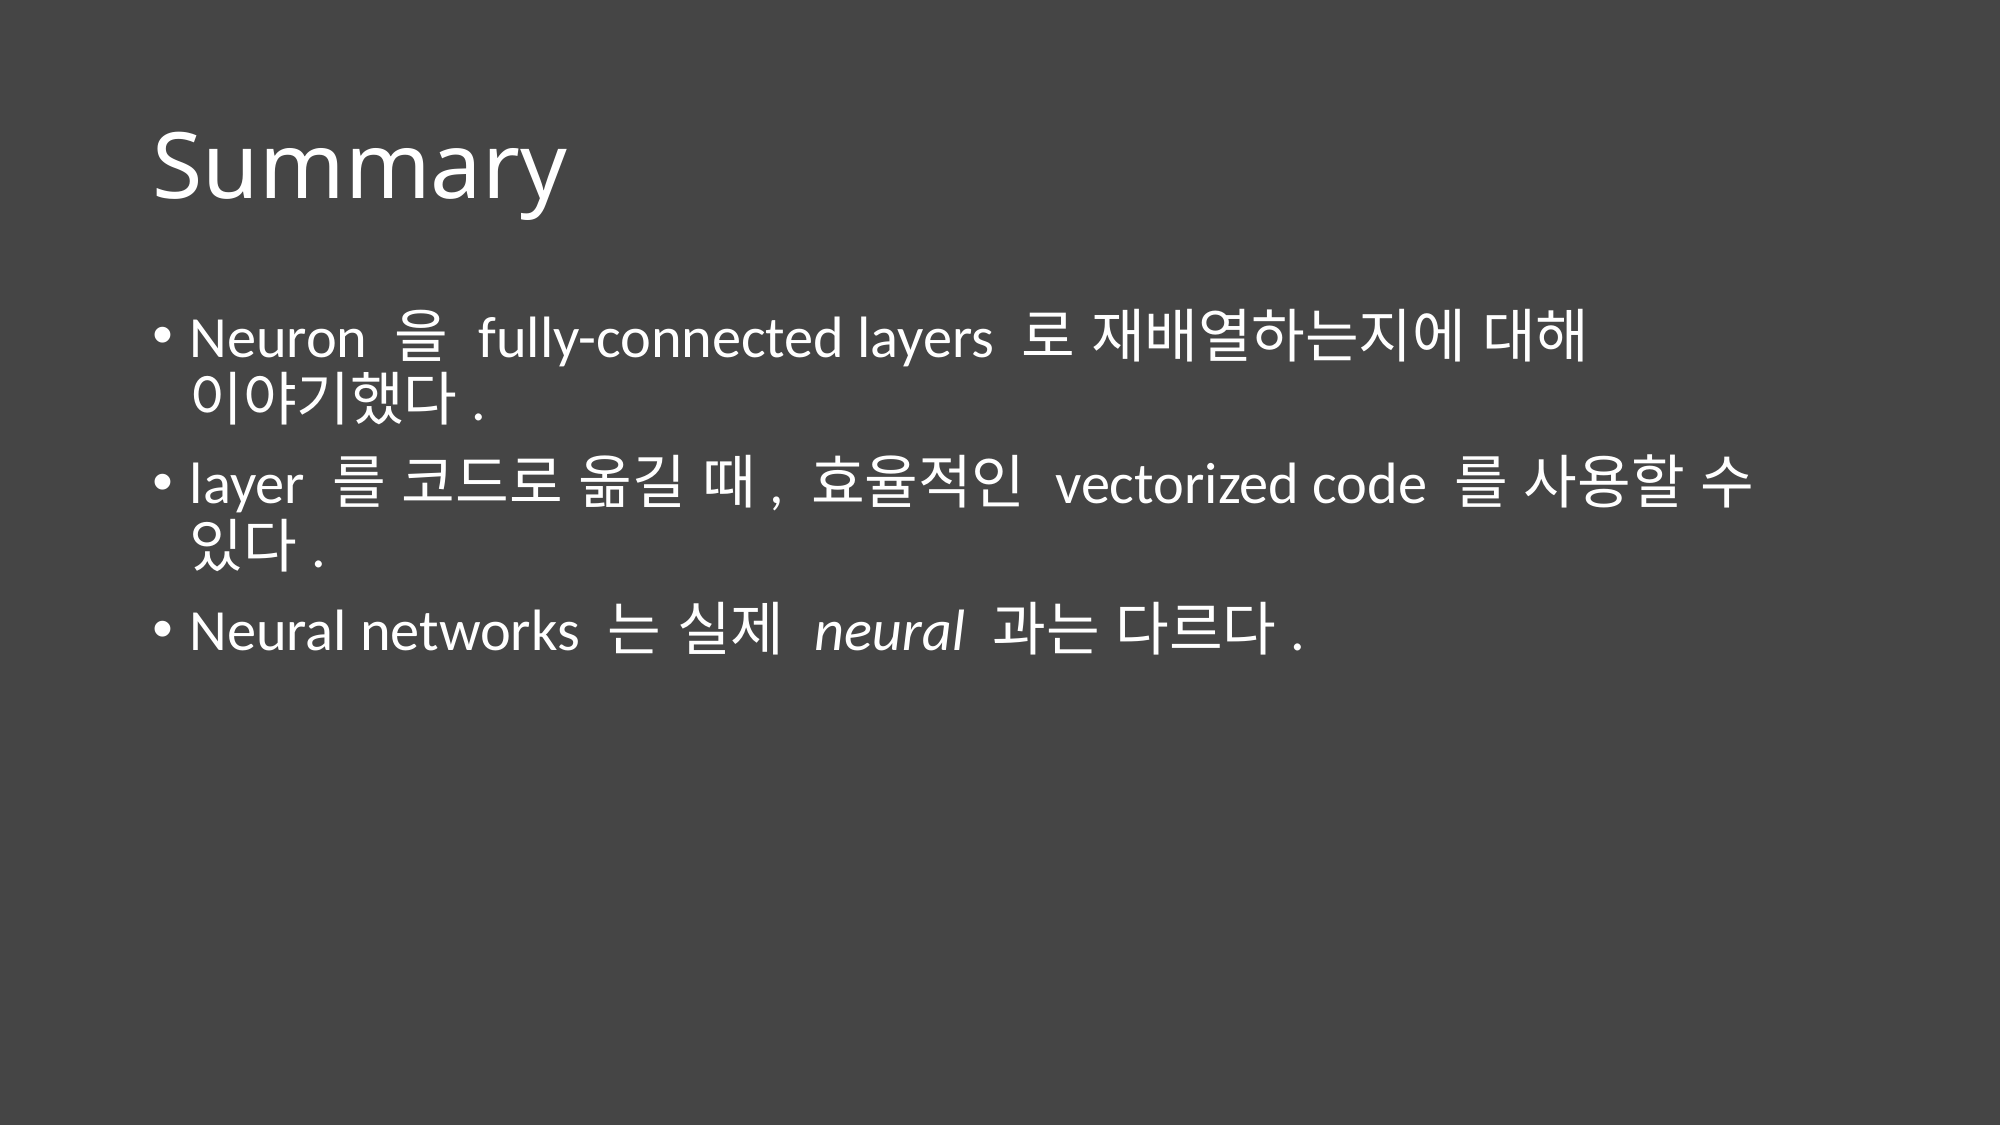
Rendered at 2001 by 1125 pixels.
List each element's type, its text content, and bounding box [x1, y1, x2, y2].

title Summary [137, 59, 1863, 278]
list Neuron 을 fully-connected layers 로 재배열하는지에 대해 이야기했다. layer 를 코드로 옮길 때, 효율적인 vectorized code 를 사용할 수 있다. Neural networks 는 실제 neural 과는 다르다. [137, 299, 1863, 1014]
